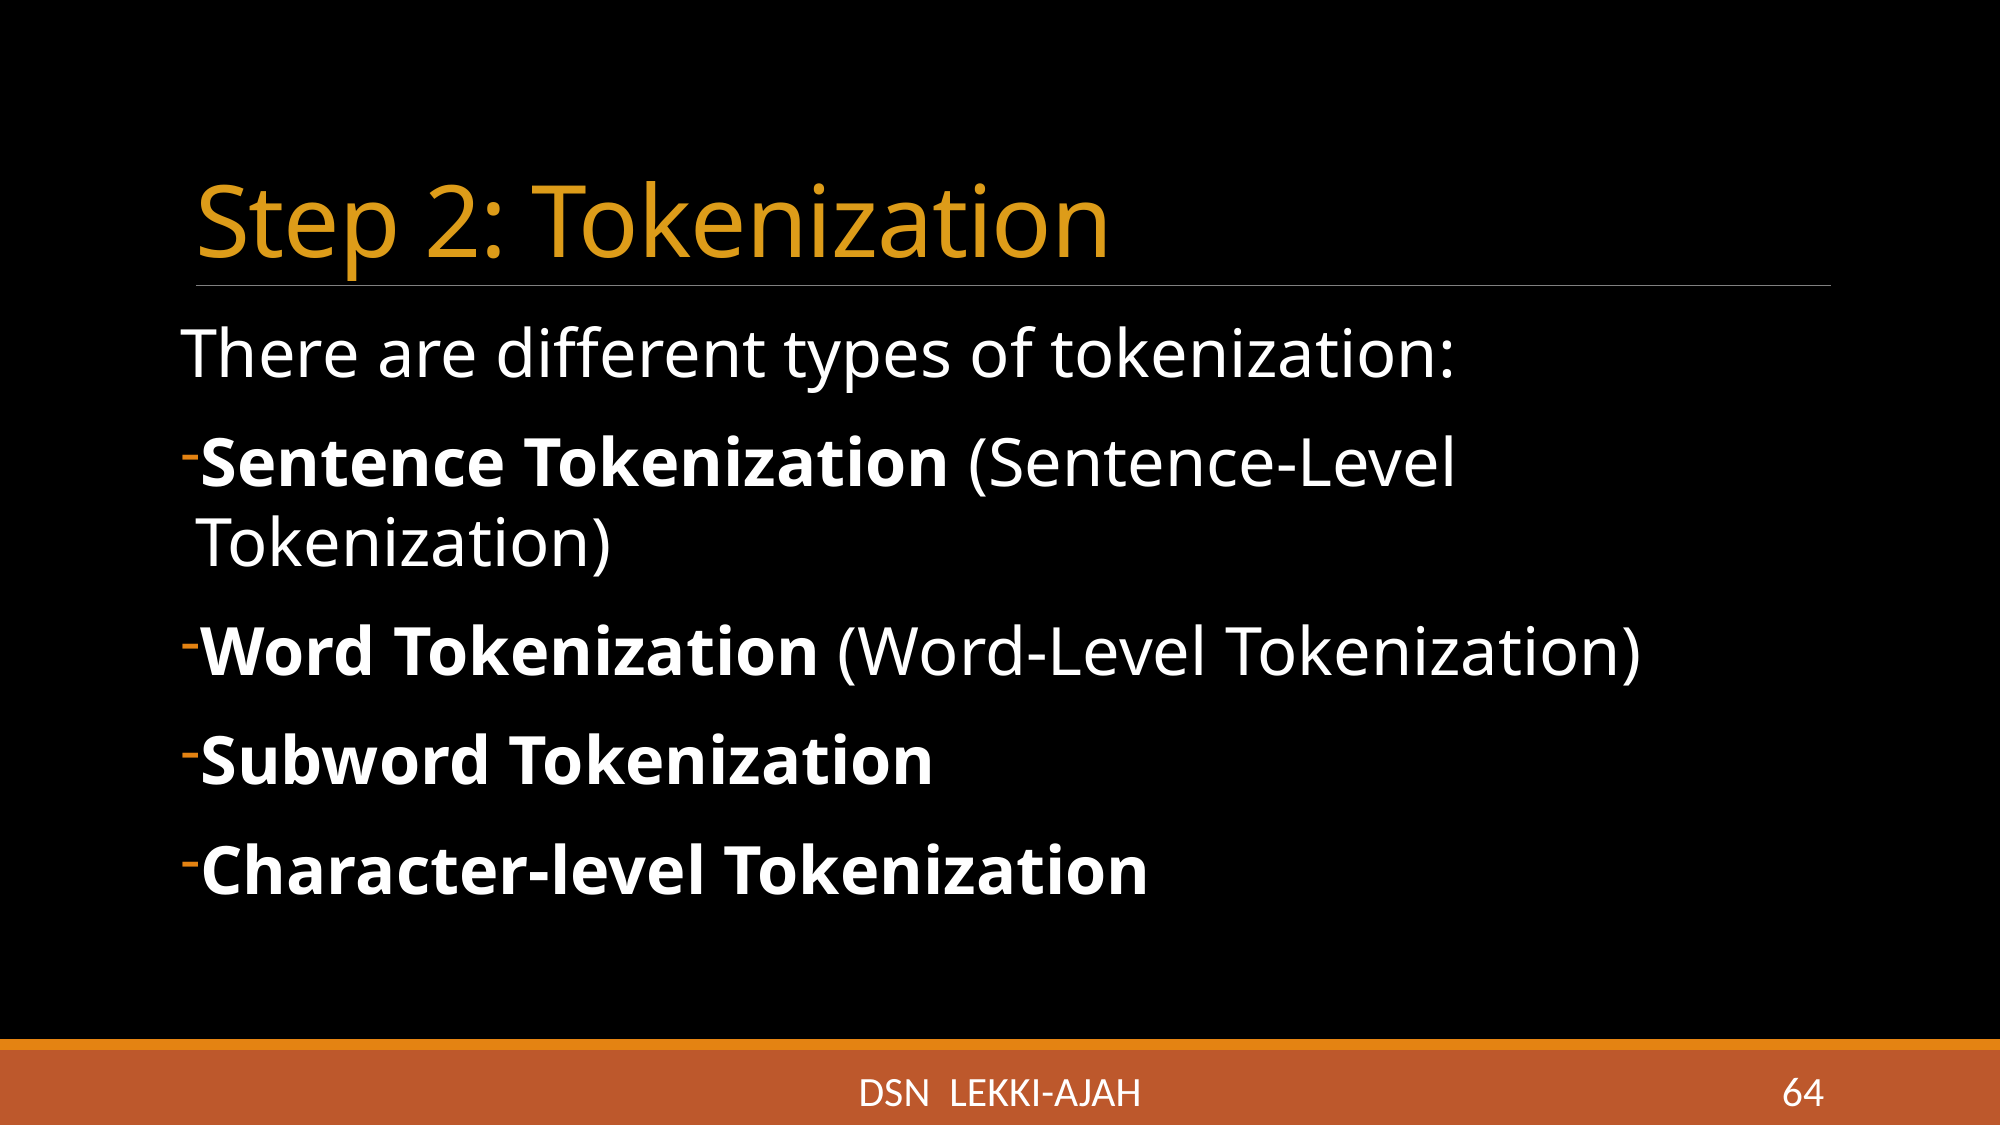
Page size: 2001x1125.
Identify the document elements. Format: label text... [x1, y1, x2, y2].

footer DSN LEKKI-AJAH [604, 1059, 1396, 1120]
text_box [277, 919, 933, 1054]
list There are different types of tokenization: Sentence Tokenization (Sentence-Level Tokenization) Word Tokenization (Word-Level Tokenization) Subword Tokenization Character-level Tokenization [180, 302, 1887, 1054]
title Step 2: Tokenization [180, 47, 1830, 285]
slide_number 64 [1624, 1059, 1840, 1120]
